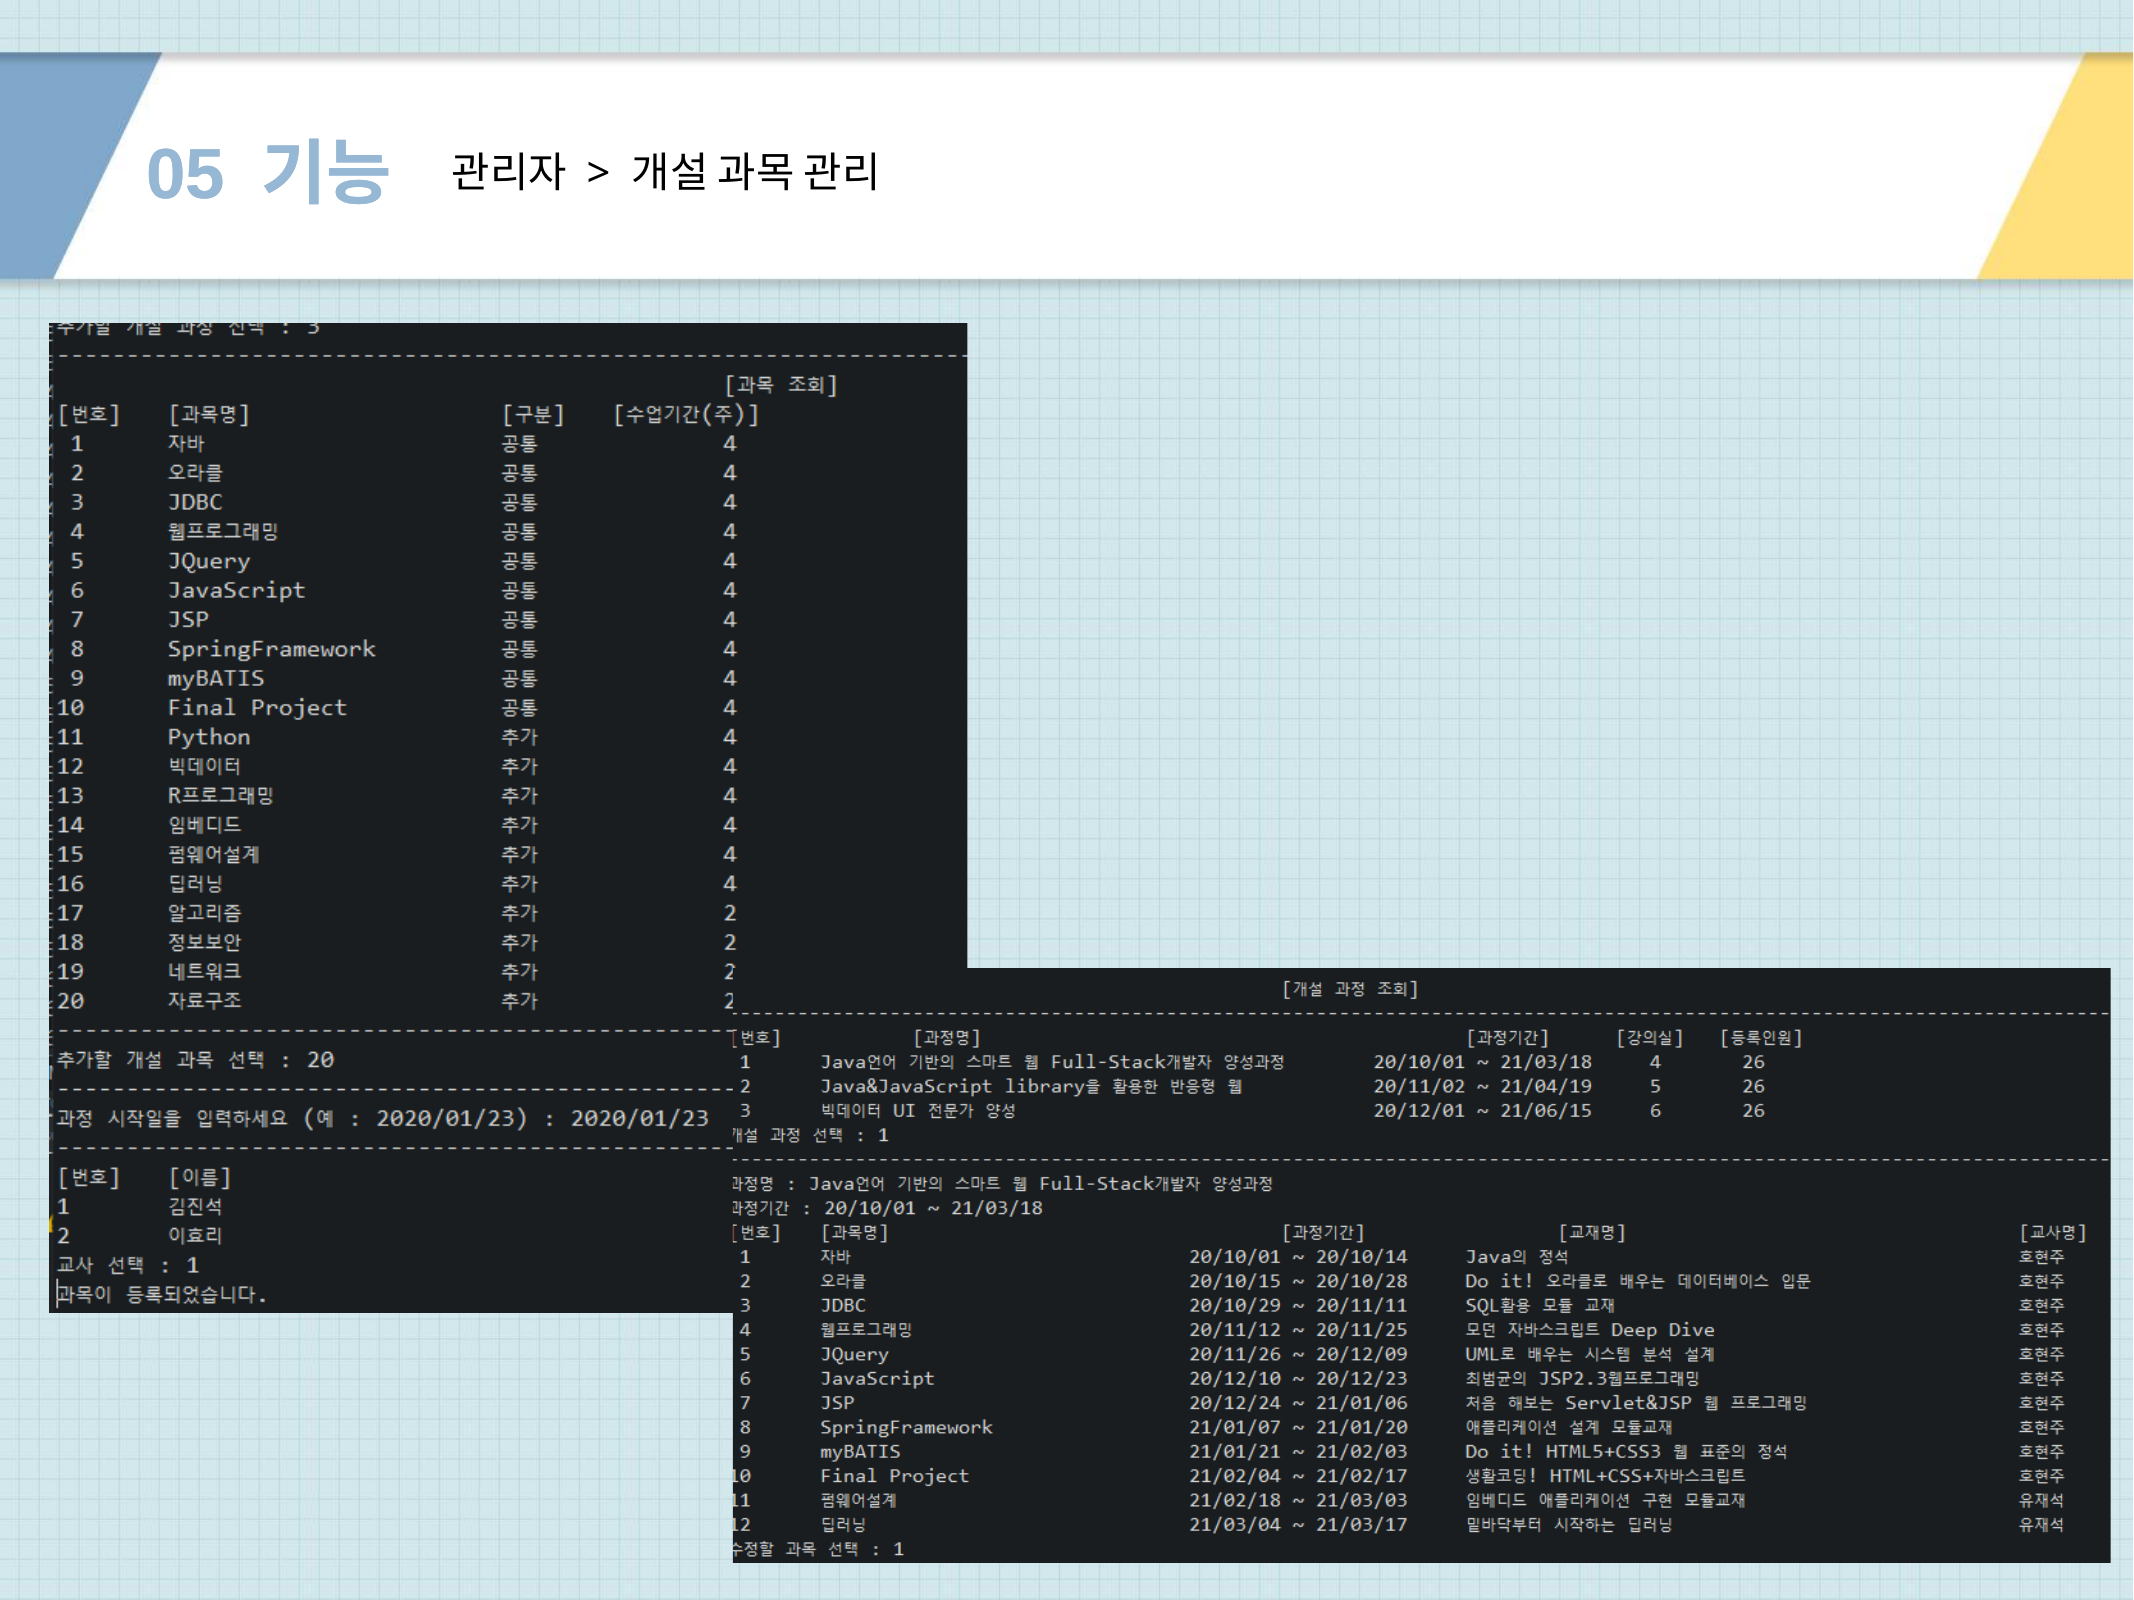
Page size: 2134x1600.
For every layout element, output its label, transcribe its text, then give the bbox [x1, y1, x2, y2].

picture [0, 0, 2134, 1600]
text_box 05 기능 [136, 77, 1924, 264]
text_box 관리자 > 개설 과목 관리 [436, 130, 1924, 211]
